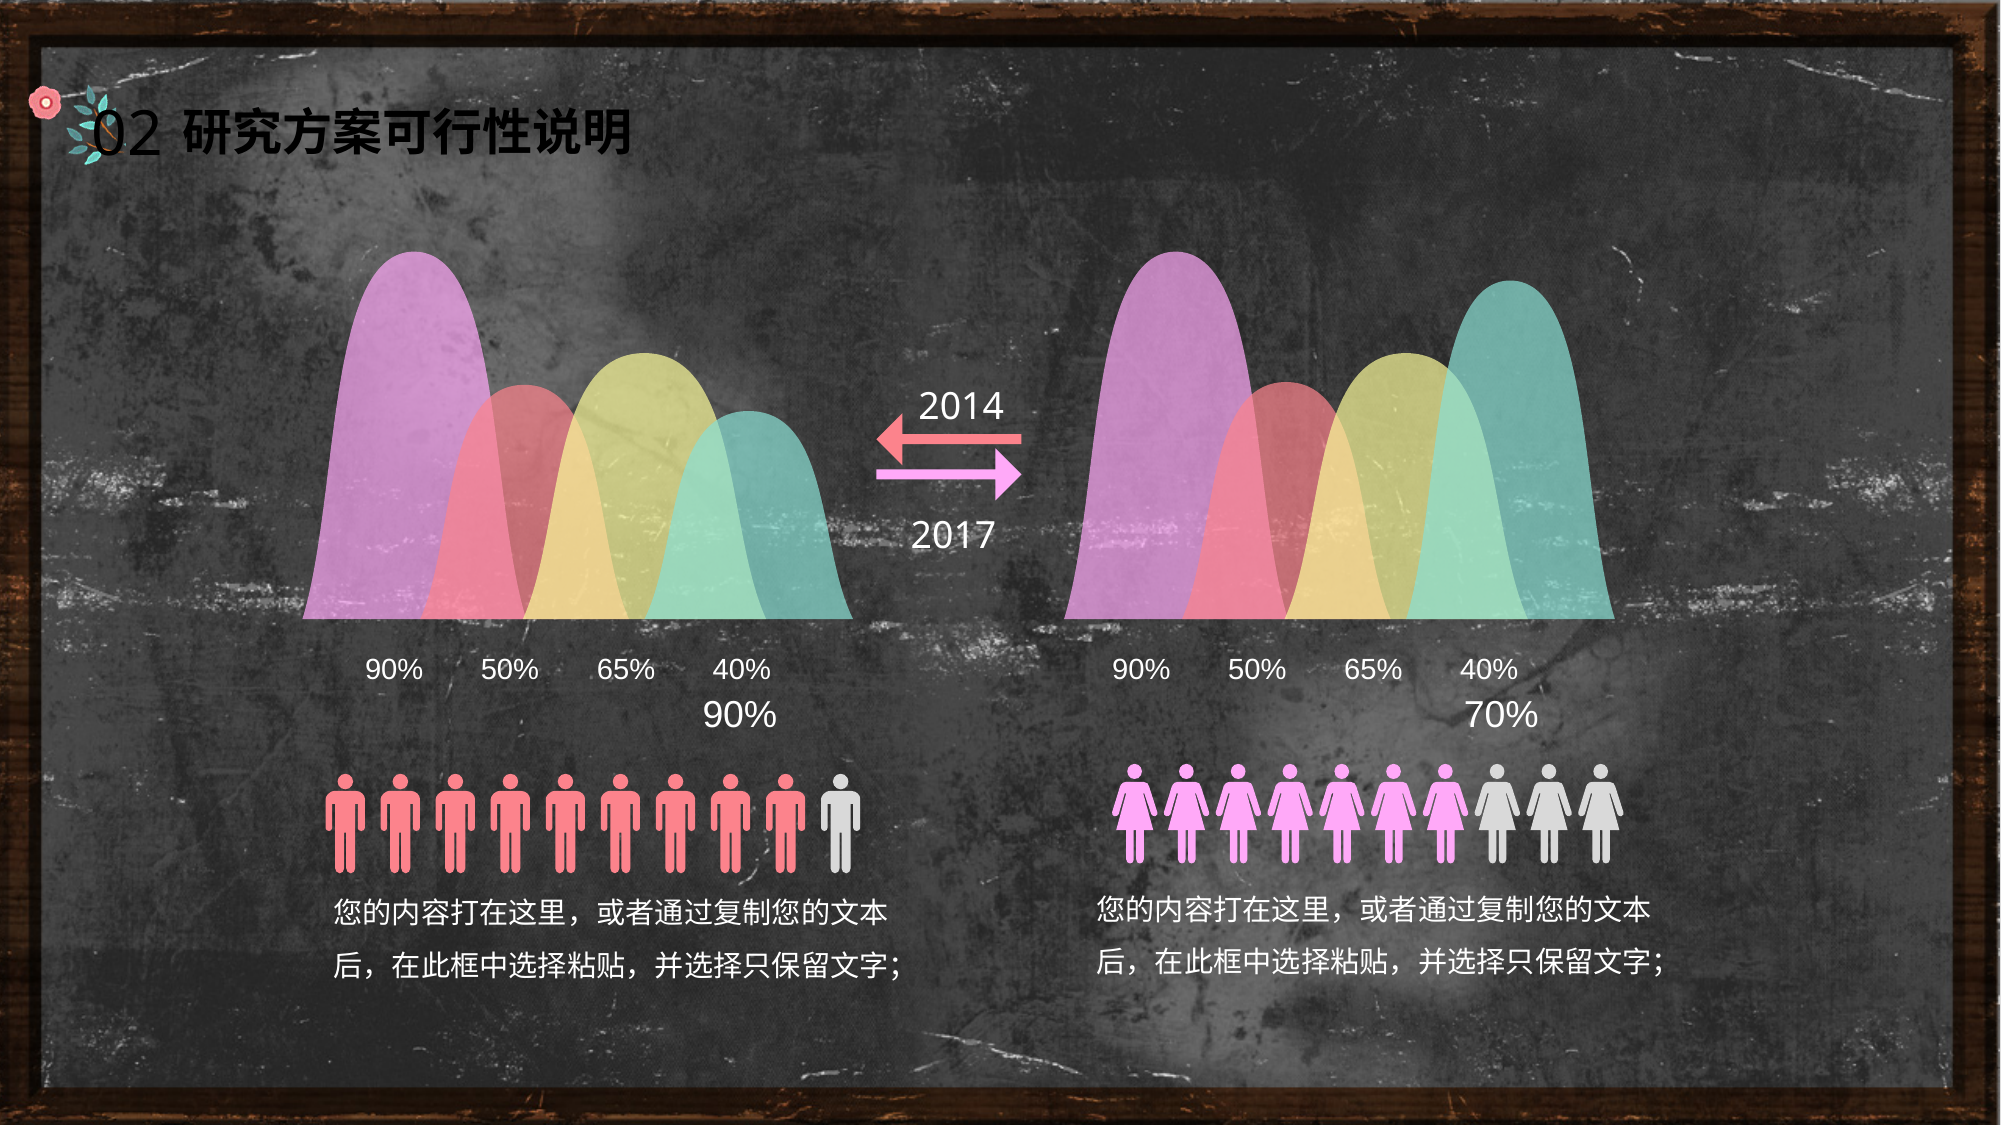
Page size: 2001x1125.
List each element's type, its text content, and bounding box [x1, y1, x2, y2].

text_box 90% [687, 694, 793, 743]
text_box 2017 [895, 503, 1012, 564]
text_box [1111, 763, 1624, 864]
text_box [302, 251, 854, 694]
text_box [325, 773, 861, 874]
text_box [876, 413, 1022, 466]
text_box 70% [1449, 694, 1554, 743]
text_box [1064, 251, 1615, 694]
text_box 您的内容打在这里，或者通过复制您的文本后，在此框中选择粘贴，并选择只保留文字； [1081, 865, 1686, 986]
text_box 您的内容打在这里，或者通过复制您的文本后，在此框中选择粘贴，并选择只保留文字； [318, 869, 923, 990]
text_box 研究方案可行性说明 [180, 93, 649, 169]
text_box 02 [75, 85, 180, 176]
text_box [876, 448, 1022, 501]
picture [0, 0, 2001, 1125]
text_box 2014 [903, 374, 1020, 435]
